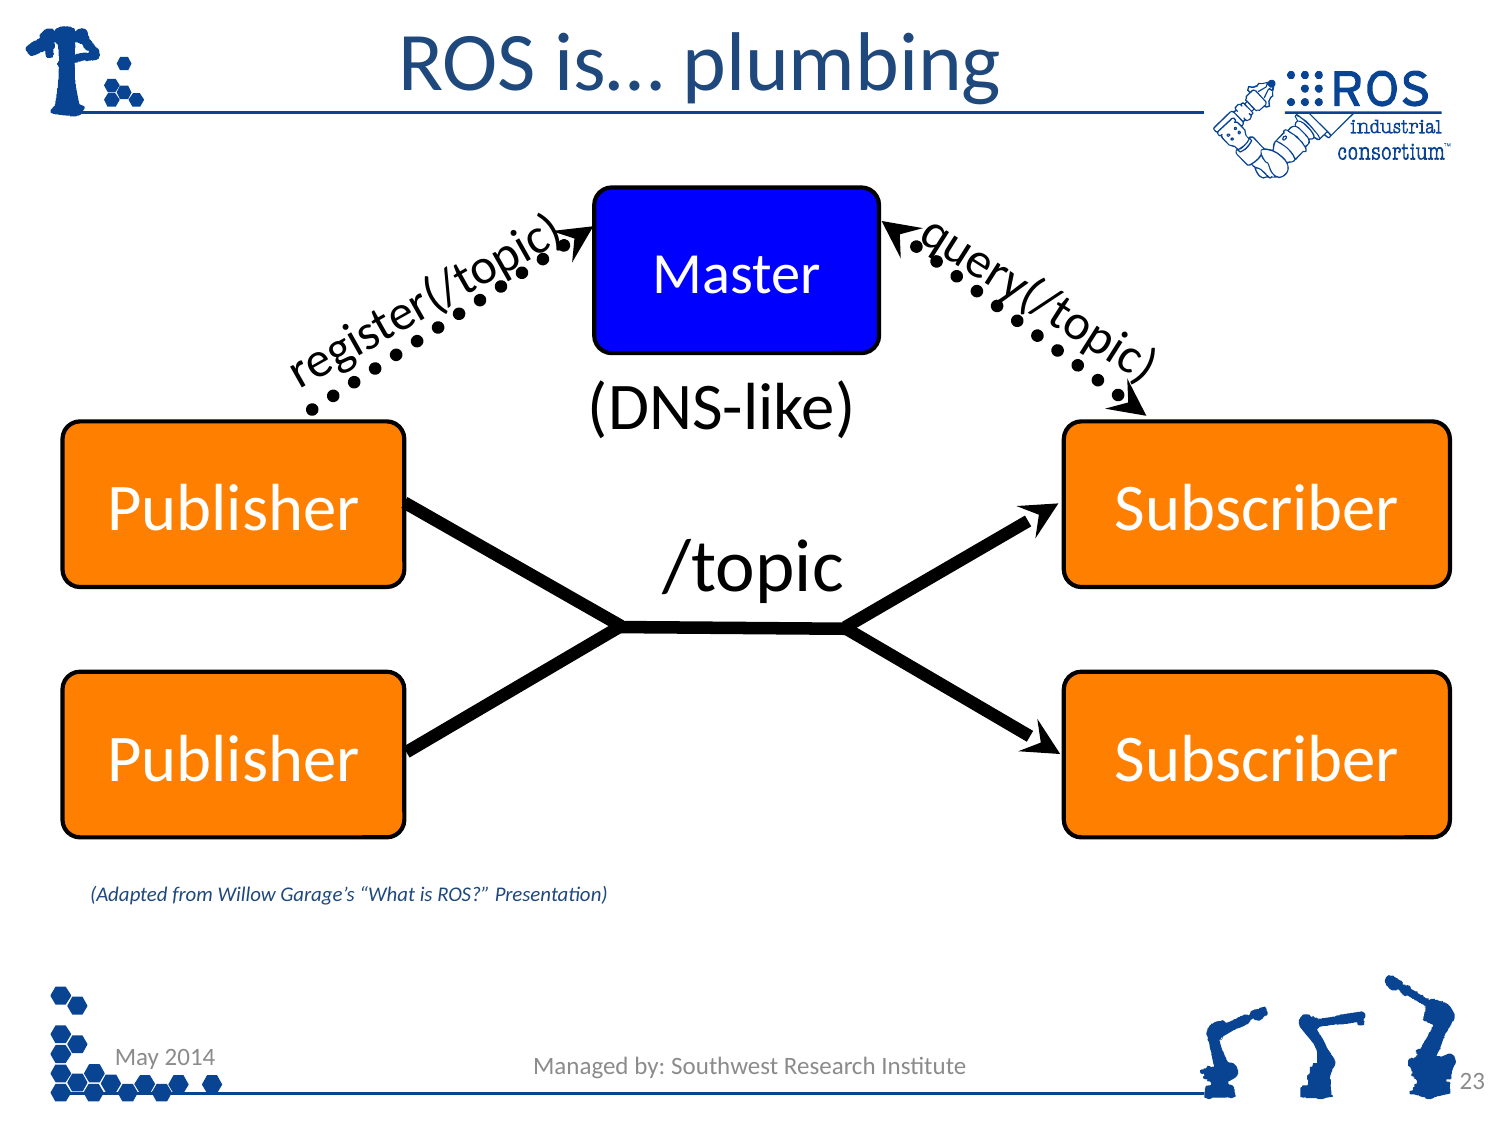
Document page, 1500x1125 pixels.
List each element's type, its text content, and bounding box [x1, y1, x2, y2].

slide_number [99, 1025, 388, 1085]
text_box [62, 187, 1451, 838]
list (Adapted from Willow Garage’s “What is ROS?” Presentation) [75, 847, 1425, 945]
title ROS is… plumbing [150, 0, 1250, 113]
footer Managed by: Southwest Research Institute [468, 1042, 1032, 1103]
slide_number 23 [1149, 1050, 1500, 1110]
